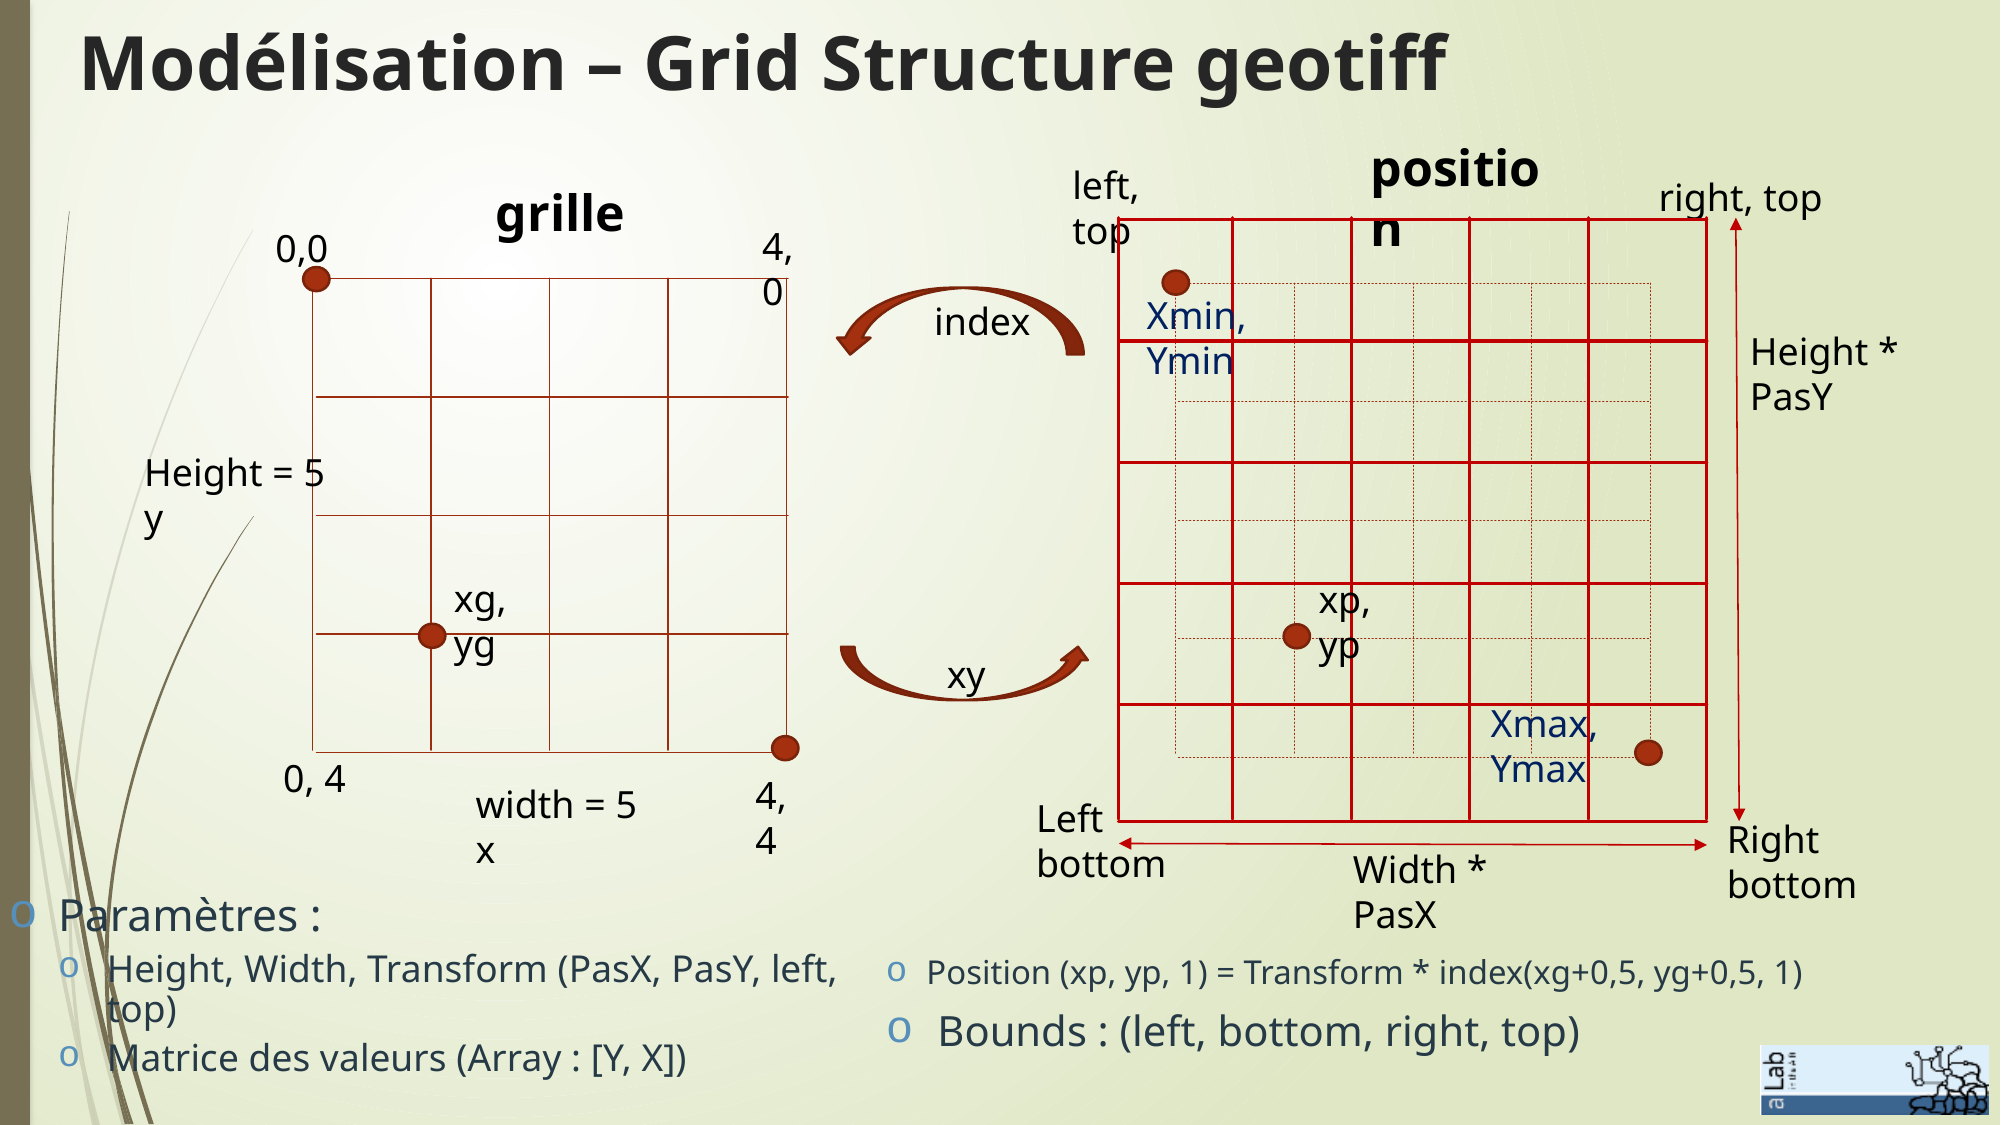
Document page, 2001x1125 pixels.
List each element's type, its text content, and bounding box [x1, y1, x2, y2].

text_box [1118, 217, 1708, 225]
text_box grille [481, 173, 645, 249]
text_box index [919, 291, 1084, 351]
text_box [835, 286, 1013, 356]
picture [1760, 1045, 1989, 1115]
text_box width = 5 x [460, 773, 711, 879]
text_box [1111, 225, 1714, 815]
text_box Height = 5 y [129, 442, 307, 547]
text_box Width * PasX [1338, 854, 1589, 943]
text_box [301, 265, 331, 290]
text_box 0, 4 [268, 747, 439, 807]
text_box position [1355, 129, 1587, 216]
text_box [778, 736, 800, 762]
text_box 0,0 [260, 217, 348, 278]
text_box xy [839, 645, 1089, 702]
text_box Right bottom [1712, 809, 2000, 914]
text_box right, top [1643, 166, 1933, 227]
text_box Bounds : (left, bottom, right, top) [870, 1002, 1639, 1064]
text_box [314, 279, 790, 752]
text_box 4, 4 [740, 764, 828, 870]
text_box Left bottom [1021, 787, 1245, 892]
text_box [1065, 345, 1085, 356]
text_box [1735, 217, 1740, 822]
text_box Position (xp, yp, 1) = Transform * index(xg+0,5, yg+0,5, 1) [870, 949, 1963, 1022]
title Modélisation – Grid Structure geotiff [63, 7, 1911, 115]
text_box left, top [1057, 154, 1221, 260]
text_box Paramètres : Height, Width, Transform (PasX, PasY, left, top) Matrice des valeurs (Array : [Y, X]) [0, 885, 868, 1089]
text_box 4, 0 [747, 215, 834, 321]
text_box Width * PasX [1338, 838, 1589, 842]
text_box Height * PasY [1744, 320, 1986, 425]
